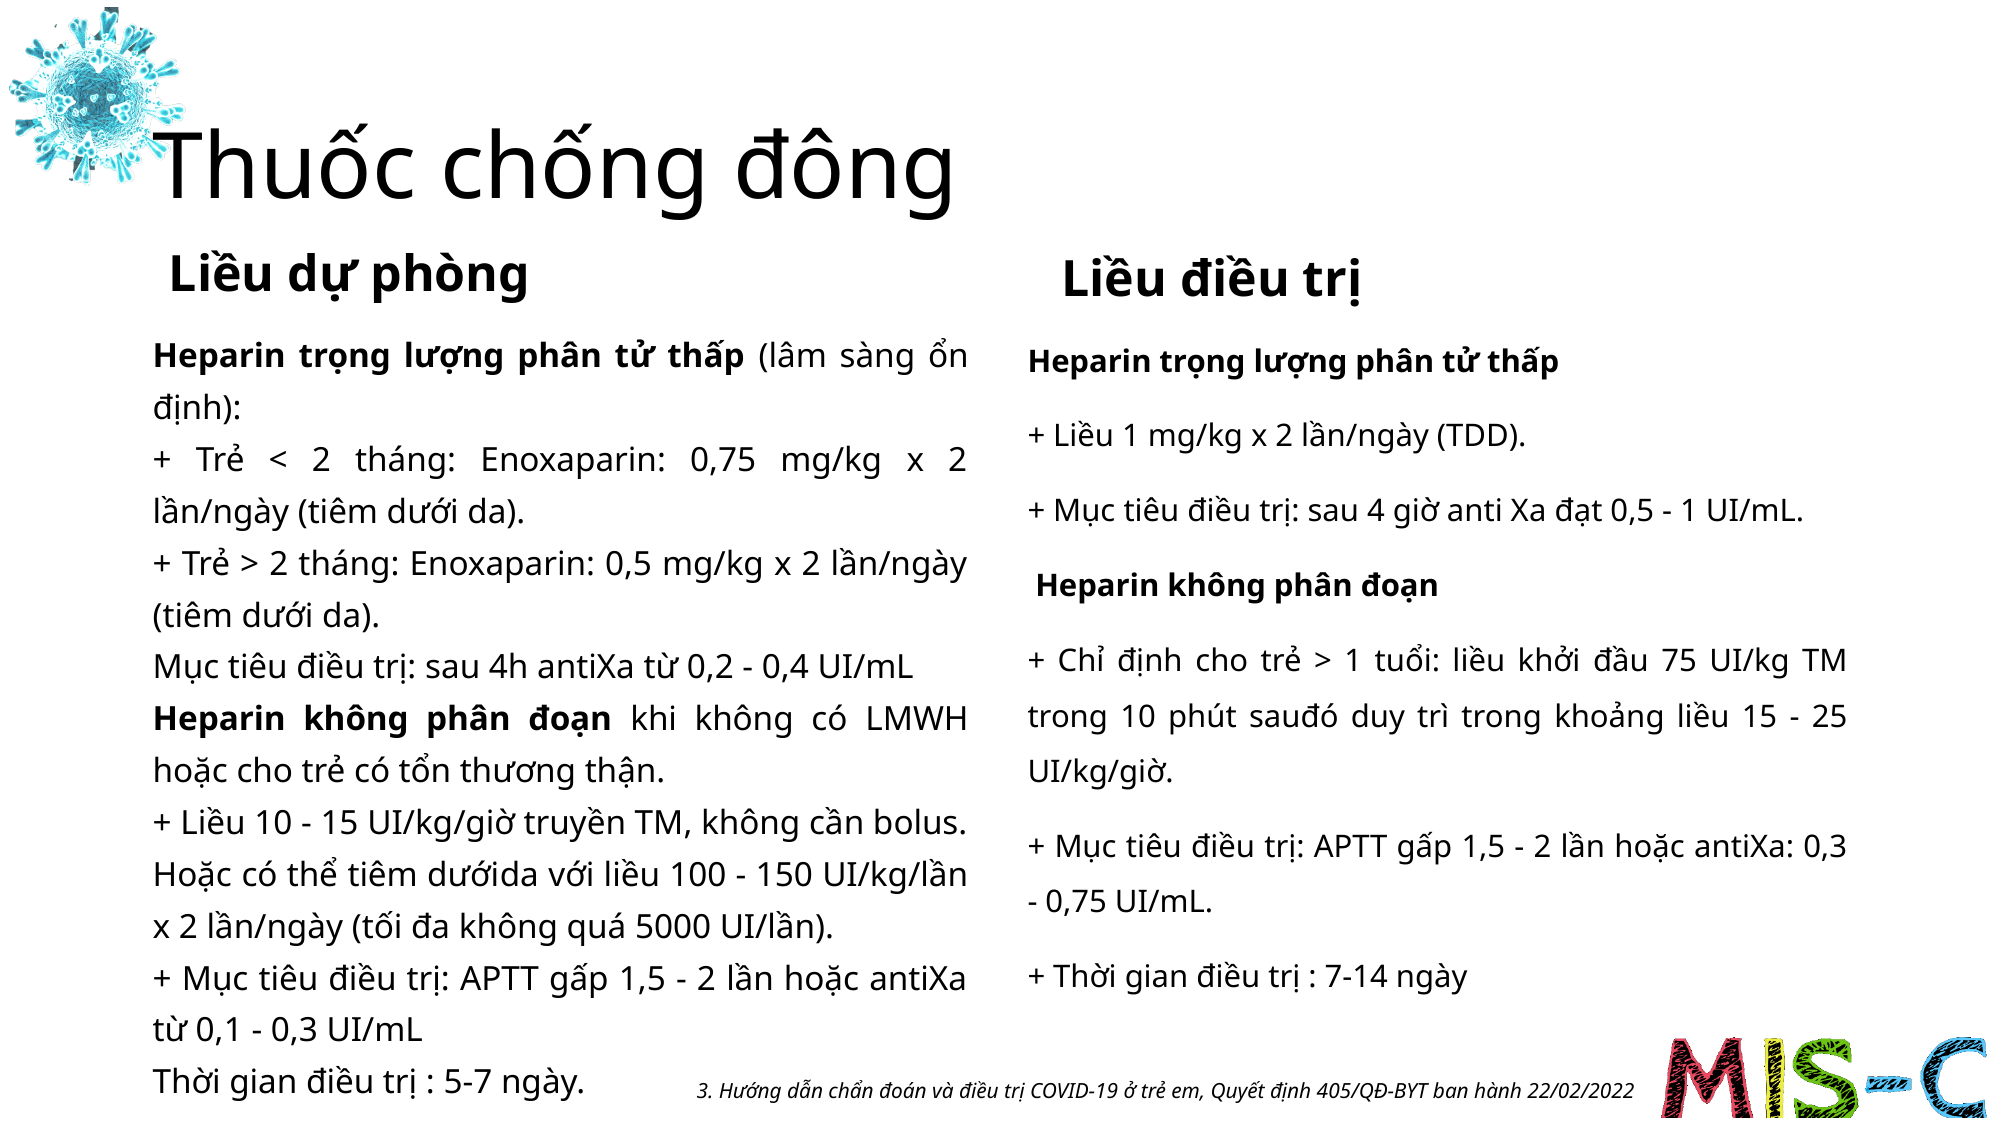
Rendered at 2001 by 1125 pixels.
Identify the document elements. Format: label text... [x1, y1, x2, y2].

title Thuốc chống đông [137, 59, 1863, 278]
list Liều điều trị [1046, 228, 1897, 316]
list Heparin trọng lượng phân tử thấp + Liều 1 mg/kg x 2 lần/ngày (TDD). + Mục tiêu điều trị: sau 4 giờ anti Xa đạt 0,5 - 1 UI/mL. Heparin không phân đoạn + Chỉ định cho trẻ > 1 tuổi: liều khởi đầu 75 UI/kg TM trong 10 phút sauđó duy trì trong khoảng liều 15 - 25 UI/kg/giờ. + Mục tiêu điều trị: APTT gấp 1,5 - 2 lần hoặc antiXa: 0,3 - 0,75 UI/mL. + Thời gian điều trị : 7-14 ngày [1012, 315, 1863, 1016]
picture [2, 7, 215, 190]
picture [1650, 1027, 2000, 1118]
list Heparin trọng lượng phân tử thấp (lâm sàng ổn định): + Trẻ < 2 tháng: Enoxaparin: 0,75 mg/kg x 2 lần/ngày (tiêm dưới da). + Trẻ > 2 tháng: Enoxaparin: 0,5 mg/kg x 2 lần/ngày (tiêm dưới da). Mục tiêu điều trị: sau 4h antiXa từ 0,2 - 0,4 UI/mL Heparin không phân đoạn khi không có LMWH hoặc cho trẻ có tổn thương thận. + Liều 10 - 15 UI/kg/giờ truyền TM, không cần bolus. Hoặc có thể tiêm dướida với liều 100 - 150 UI/kg/lần x 2 lần/ngày (tối đa không quá 5000 UI/lần). + Mục tiêu điều trị: APTT gấp 1,5 - 2 lần hoặc antiXa từ 0,1 - 0,3 UI/mL Thời gian điều trị : 5-7 ngày. [137, 315, 984, 1112]
text_box 3. Hướng dẫn chẩn đoán và điều trị COVID-19 ở trẻ em, Quyết định 405/QĐ-BYT ban hành 22/02/2022 [681, 1070, 1682, 1111]
list Liều dự phòng [153, 223, 1000, 310]
